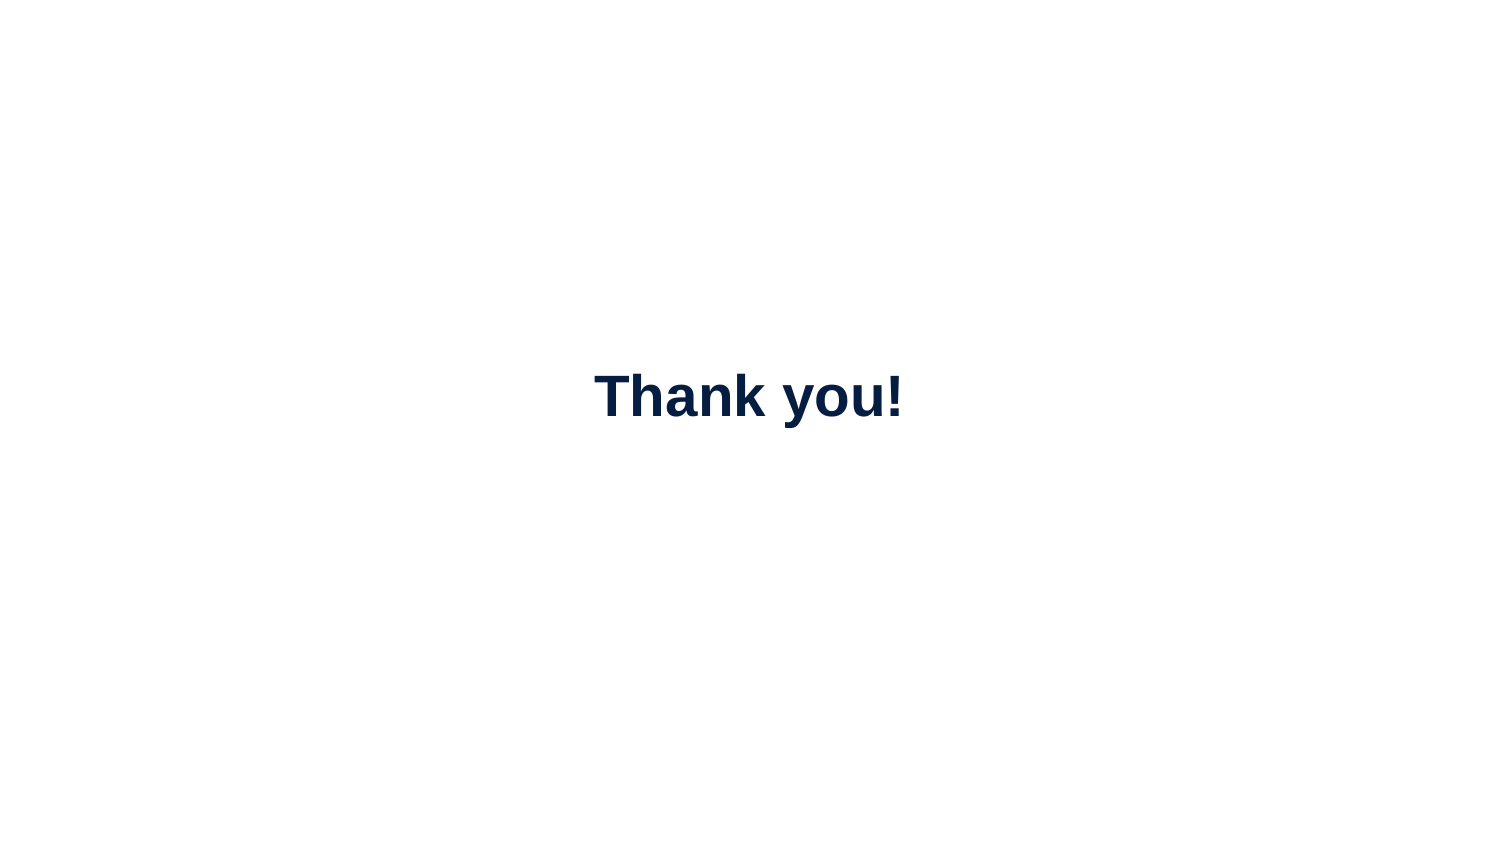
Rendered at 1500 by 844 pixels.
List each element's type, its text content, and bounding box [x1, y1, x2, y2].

text_box Thank you! [159, 329, 1341, 422]
